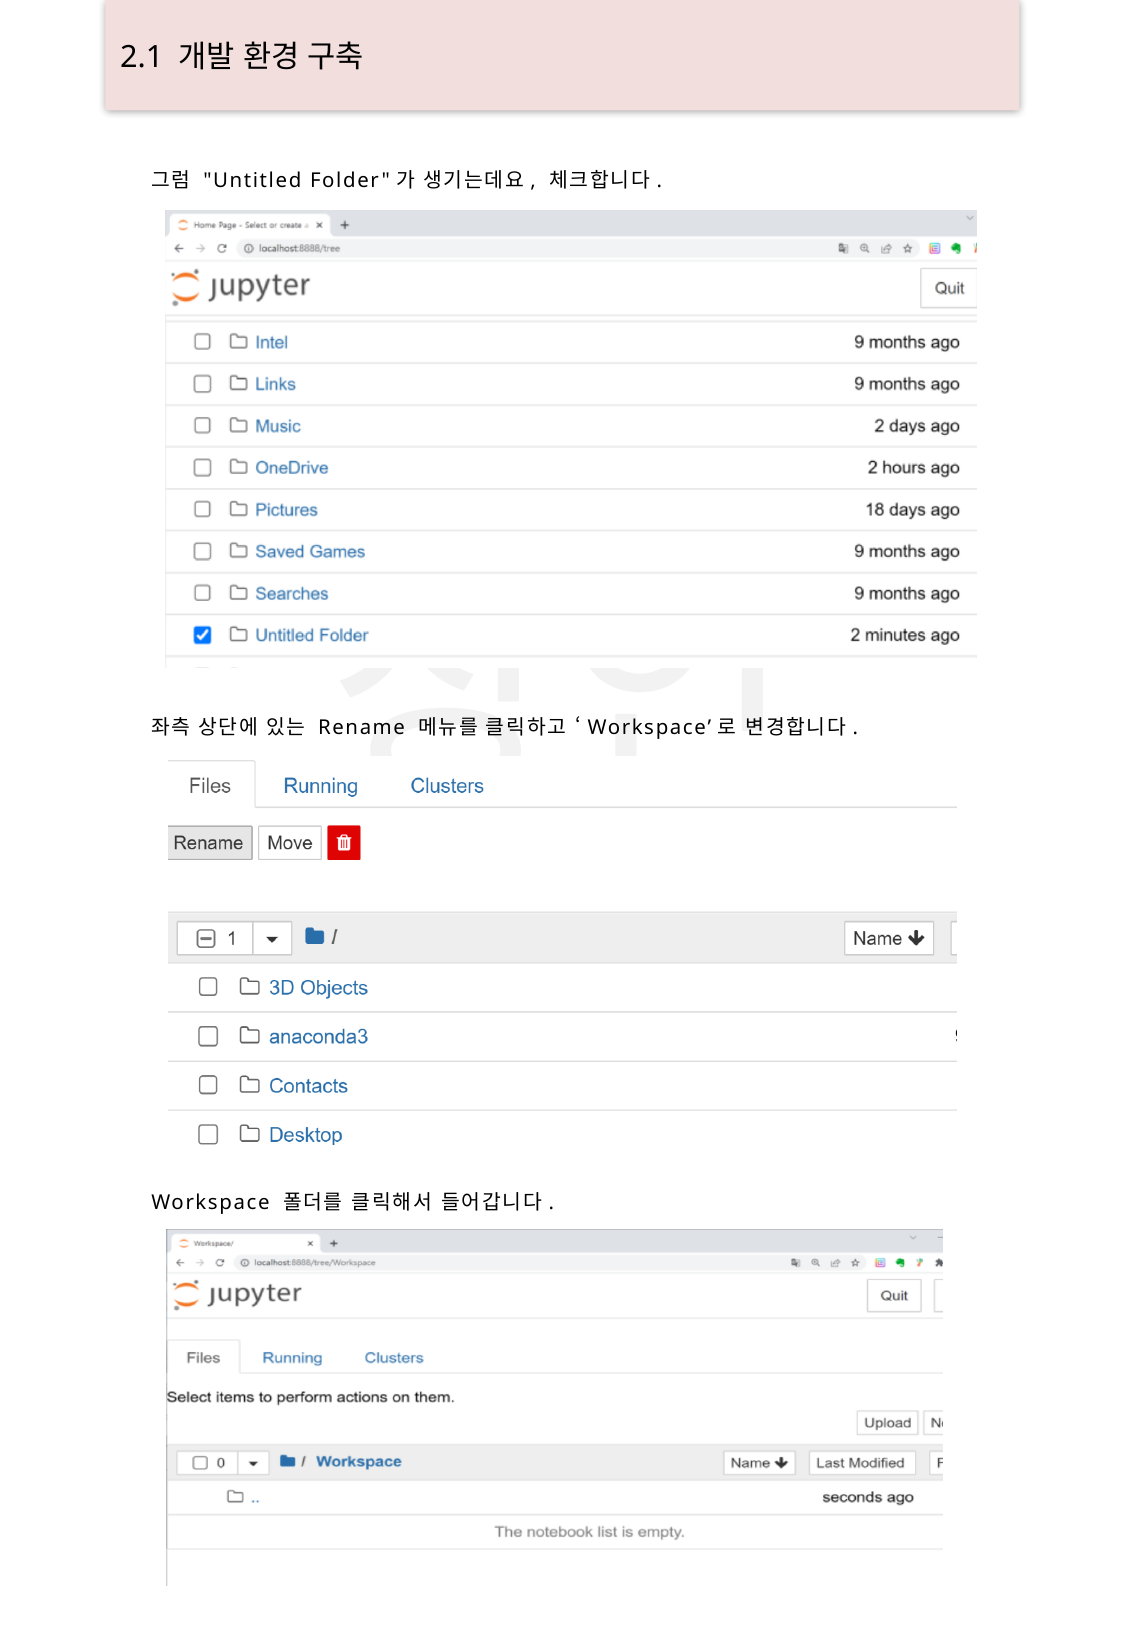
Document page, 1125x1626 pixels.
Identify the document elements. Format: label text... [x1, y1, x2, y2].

picture [165, 210, 977, 668]
picture [164, 1227, 943, 1586]
text_box 그럼 "Untitled Folder"가 생기는데요, 체크합니다. 좌측 상단에 있는 Rename 메뉴를 클릭하고 ‘Workspace’로 변경합니다. Workspace 폴더를 클릭해서 들어갑니다. [136, 147, 989, 1588]
picture [168, 756, 957, 1145]
text_box 2.1 개발 환경 구축 [105, 0, 1020, 111]
